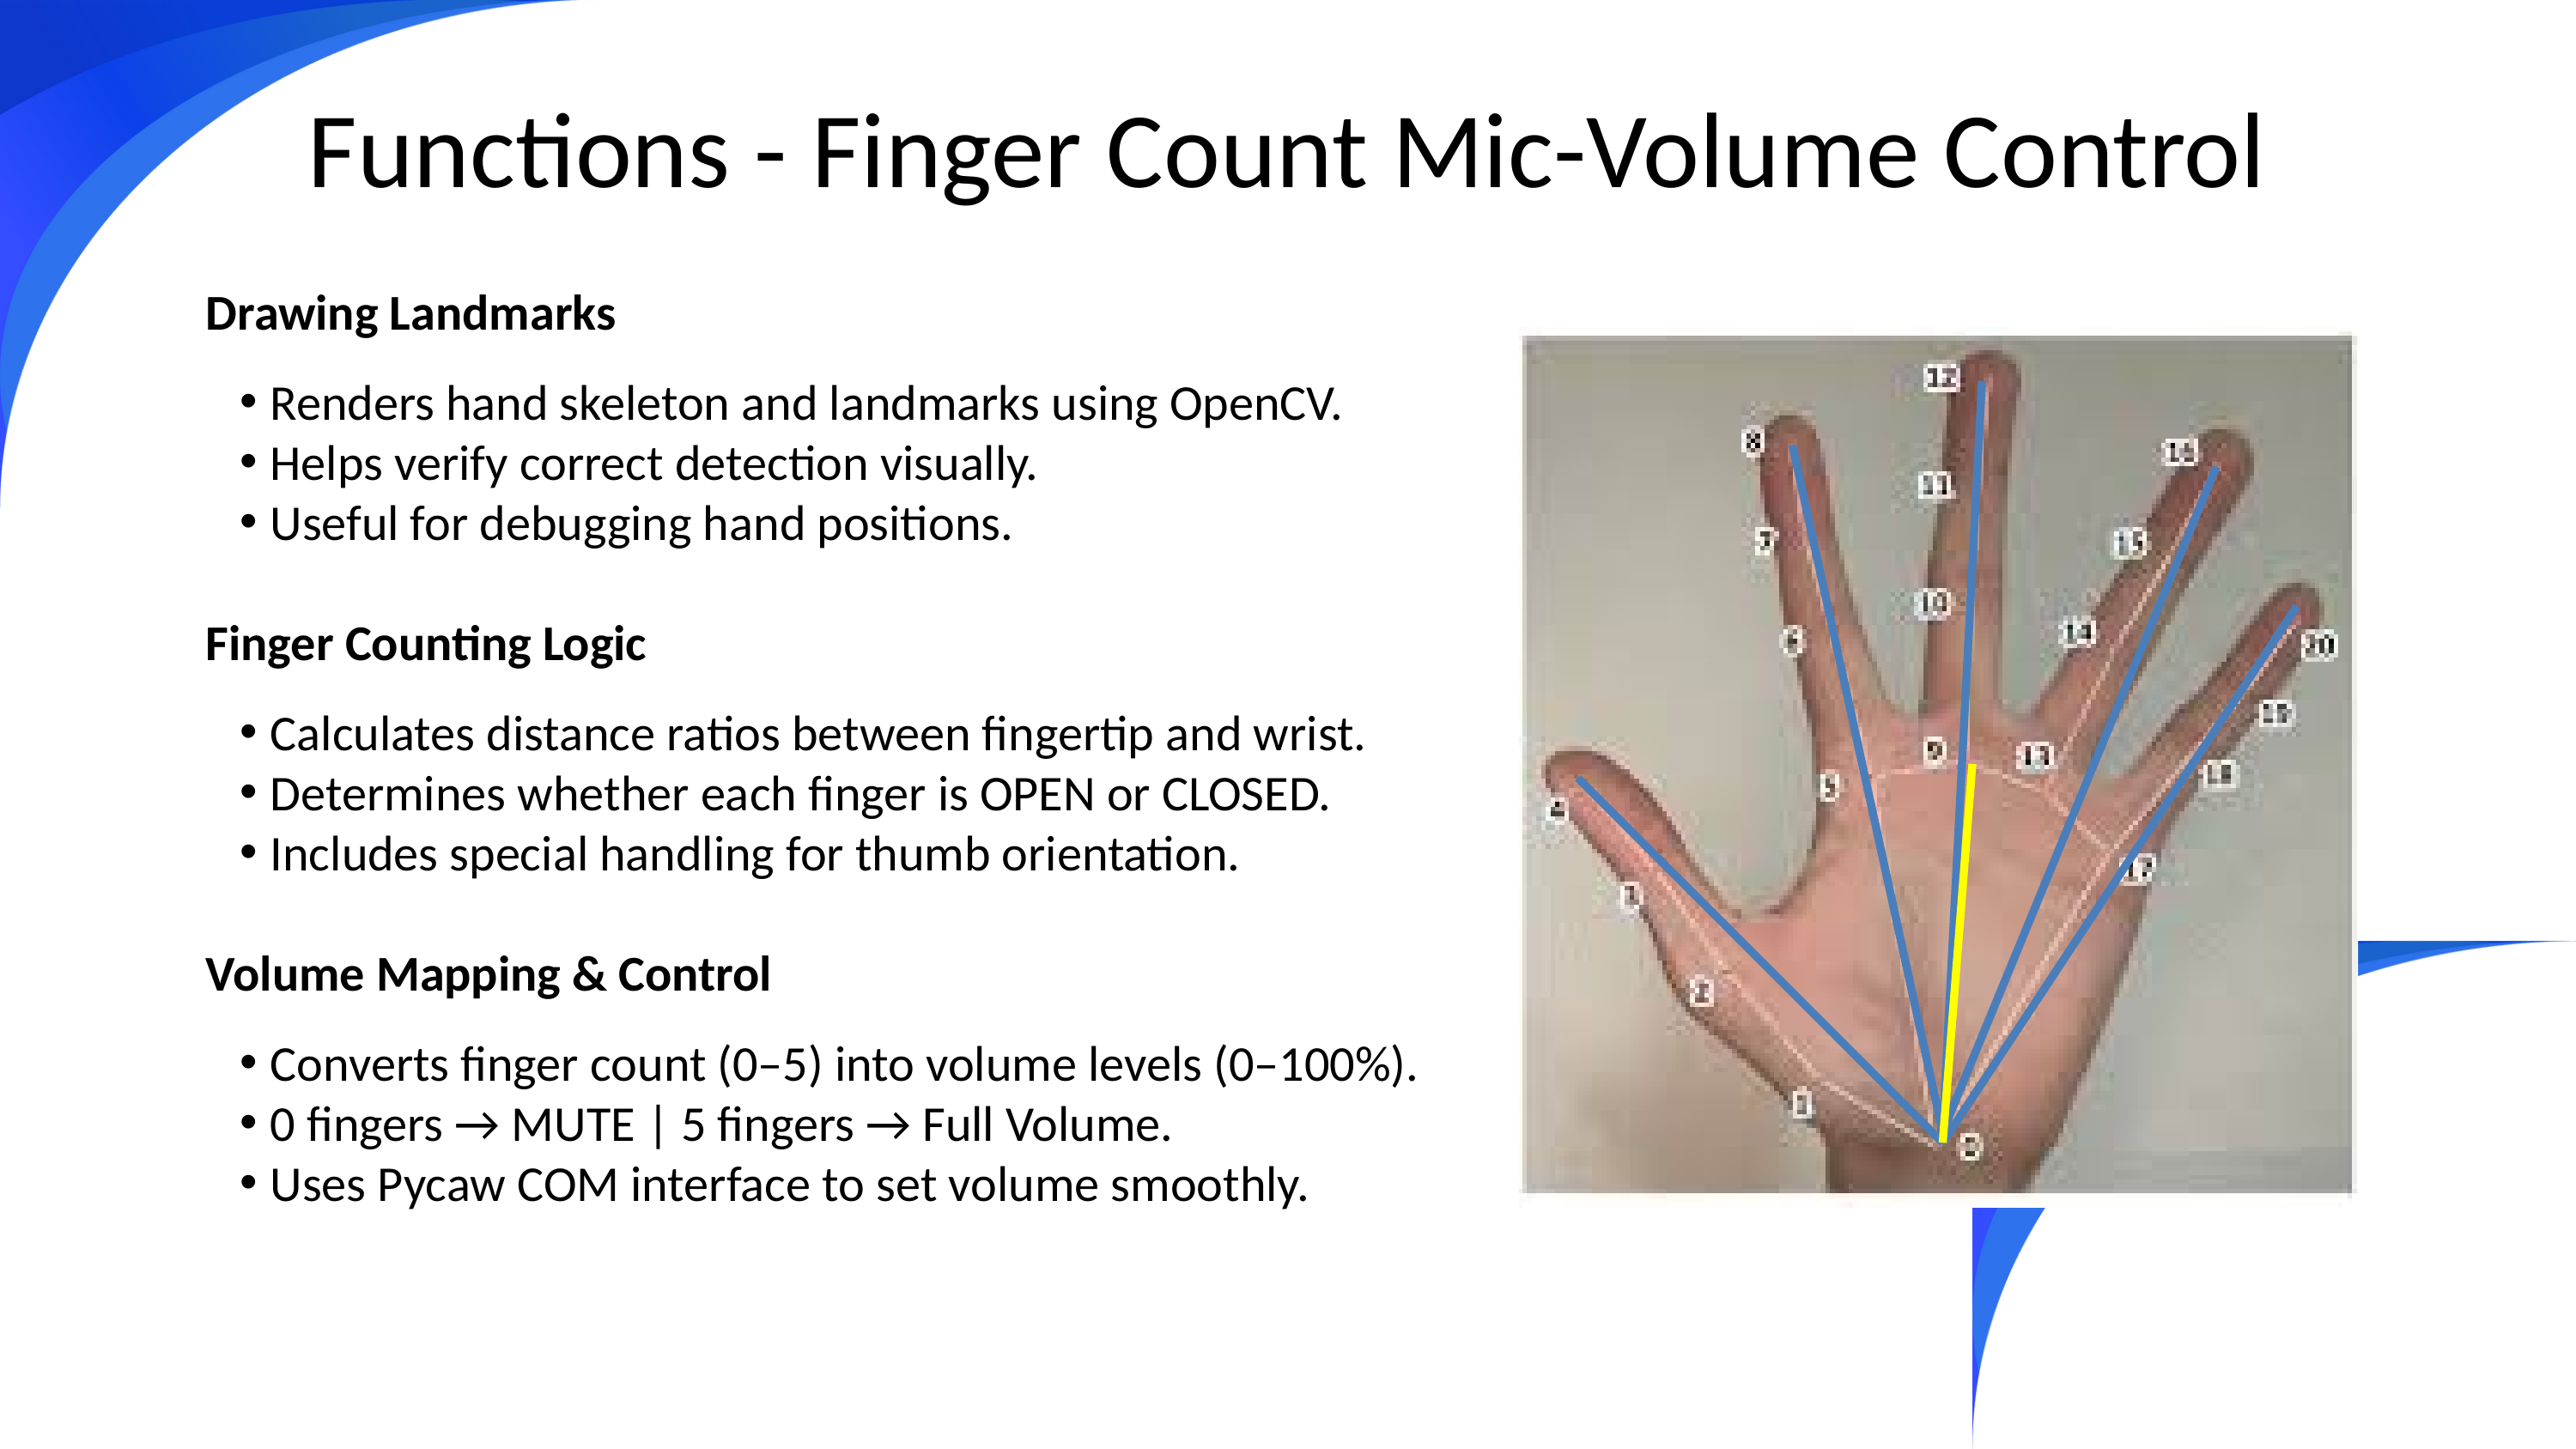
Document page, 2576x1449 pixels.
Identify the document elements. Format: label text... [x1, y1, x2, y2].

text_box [1577, 777, 1937, 1143]
text_box [0, 0, 604, 508]
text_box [1942, 466, 2217, 605]
text_box Drawing Landmarks Renders hand skeleton and landmarks using OpenCV. Helps verify correct detection visually. Useful for debugging hand positions. Finger Counting Logic Calculates distance ratios between fingertip and wrist. Determines whether each finger is OPEN or CLOSED. Includes special handling for thumb orientation. Volume Mapping & Control Converts finger count (0–5) into volume levels (0–100%). 0 fingers → MUTE | 5 fingers → Full Volume. Uses Pycaw COM interface to set volume smoothly. [192, 273, 1923, 1309]
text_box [1942, 763, 1973, 1143]
picture [1518, 326, 2359, 1208]
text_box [1942, 605, 2298, 1143]
text_box [1972, 941, 2576, 1449]
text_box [1942, 380, 1983, 466]
text_box Functions - Finger Count Mic-Volume Control [161, 80, 2415, 209]
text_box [1792, 445, 1938, 1132]
